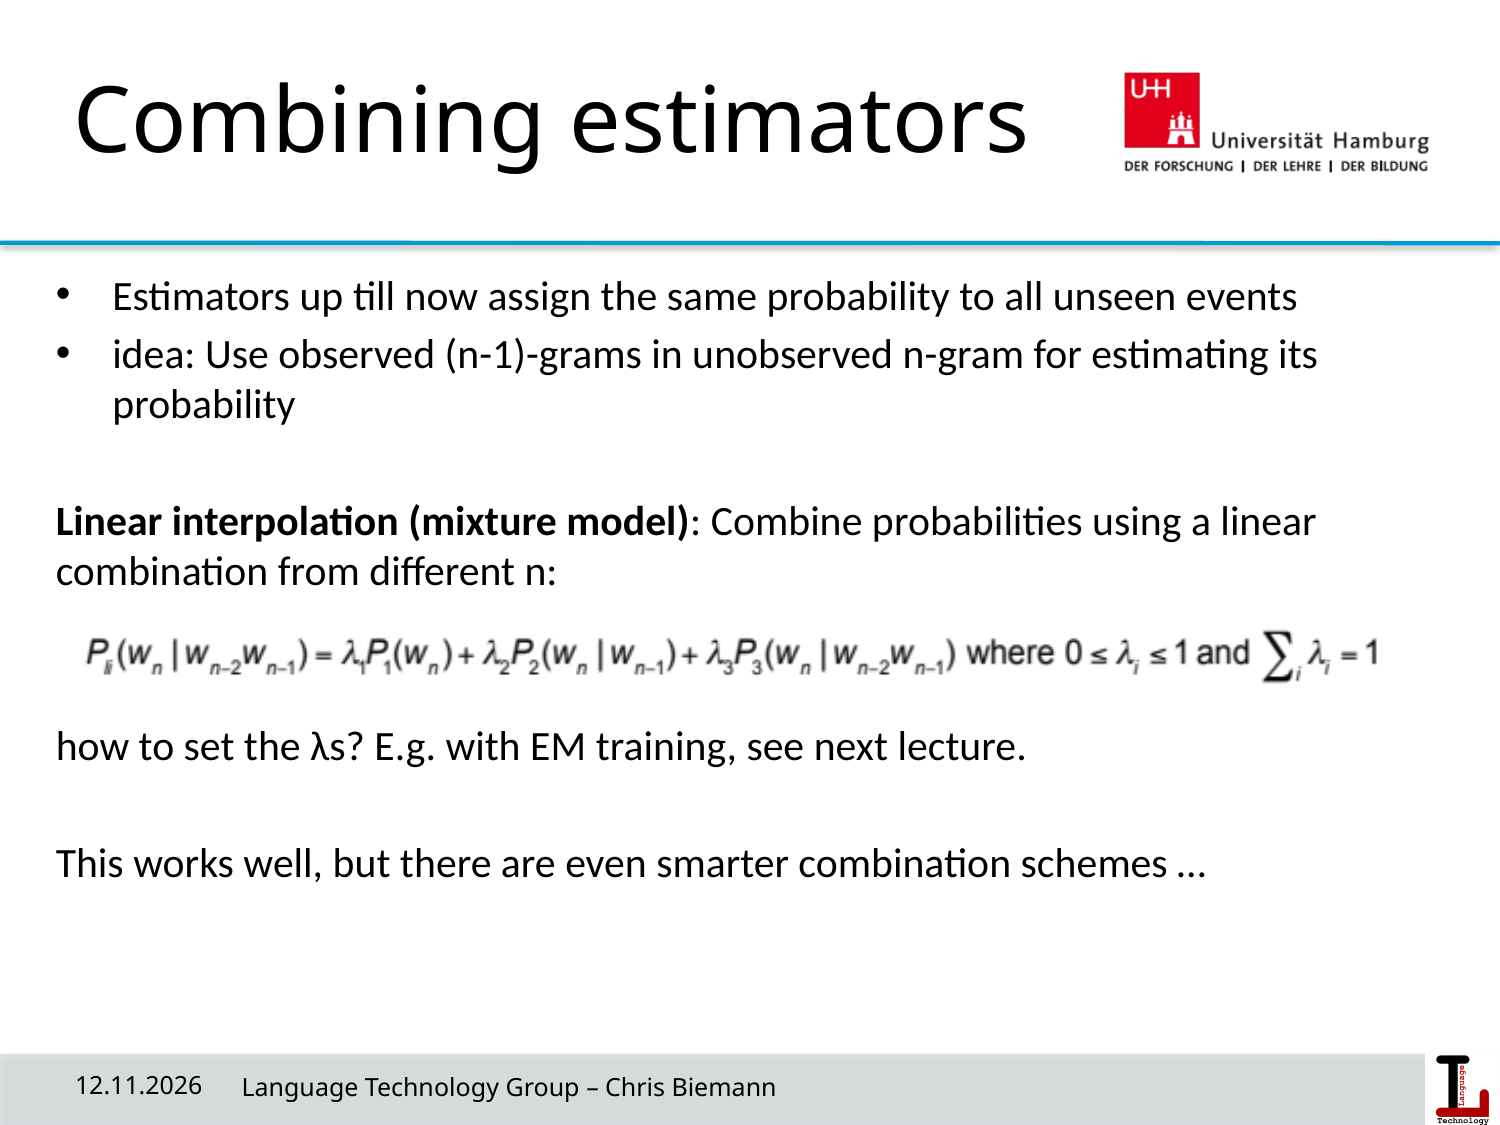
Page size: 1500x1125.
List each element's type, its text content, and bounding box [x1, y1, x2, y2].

text_box 24/04/19 [74, 1056, 224, 1117]
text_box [81, 624, 1379, 688]
title Combining estimators [58, 53, 1187, 191]
picture [1425, 1052, 1500, 1125]
list Estimators up till now assign the same probability to all unseen events idea: Use observed (n-1)-grams in unobserved n-gram for estimating its probability Linear interpolation (mixture model): Combine probabilities using a linear combination from different n: how to set the λs? E.g. with EM training, see next lecture. This works well, but there are even smarter combination schemes … [41, 261, 1459, 1047]
text_box Language Technology Group – Chris Biemann [235, 1056, 978, 1117]
